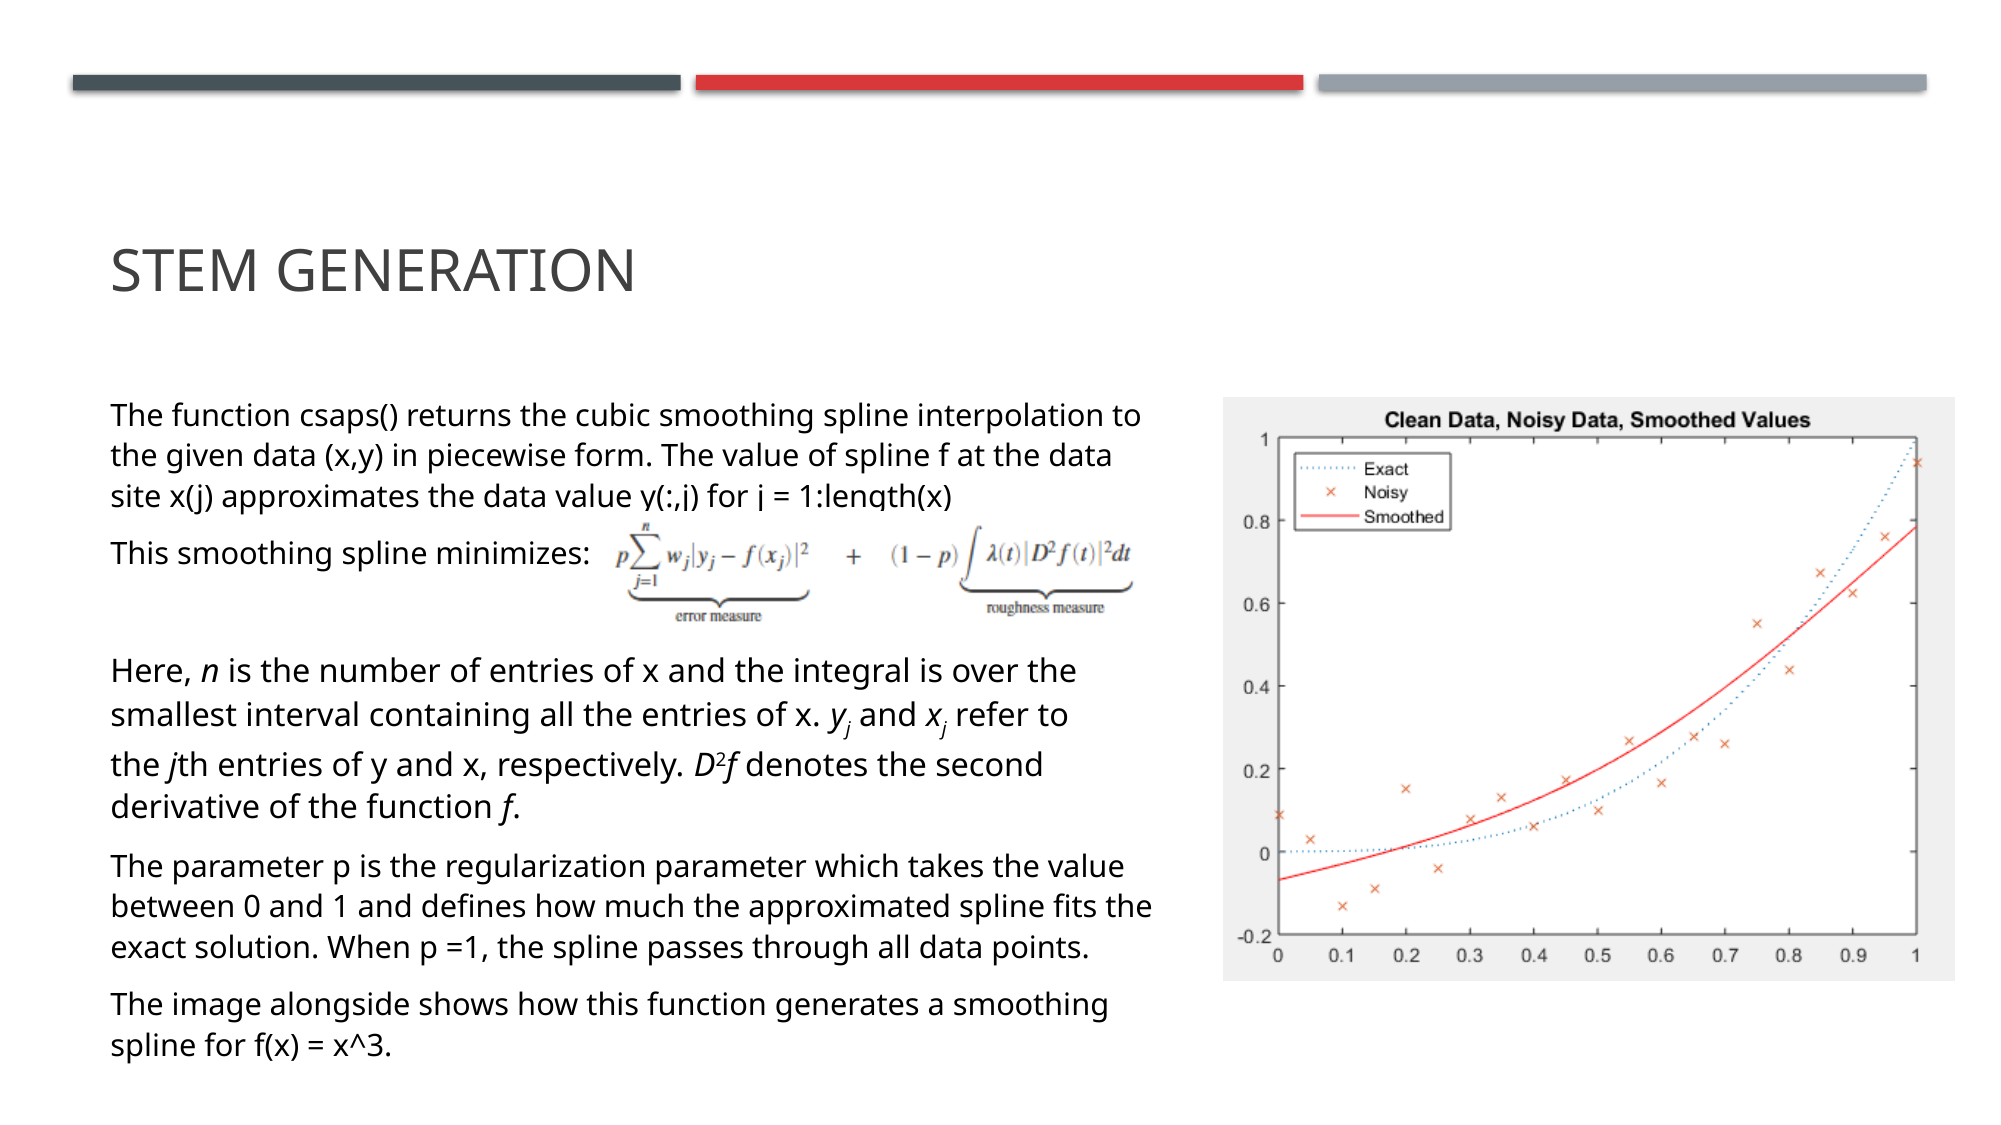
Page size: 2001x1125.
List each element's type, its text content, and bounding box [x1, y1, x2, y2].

picture [593, 511, 1157, 640]
picture [1222, 397, 1956, 982]
list The function csaps() returns the cubic smoothing spline interpolation to the given data (x,y) in piecewise form. The value of spline f at the data site x(j) approximates the data value y(:,j) for j = 1:length(x) This smoothing spline minimizes: Here, n is the number of entries of x and the integral is over the smallest interval containing all the entries of x. yj and xj refer to the jth entries of y and x, respectively. D2f denotes the second derivative of the function f. The parameter p is the regularization parameter which takes the value between 0 and 1 and defines how much the approximated spline fits the exact solution. When p =1, the spline passes through all data points. The image alongside shows how this function generates a smoothing spline for f(x) = x^3. [95, 383, 1178, 1079]
title Stem generation [95, 115, 1905, 311]
